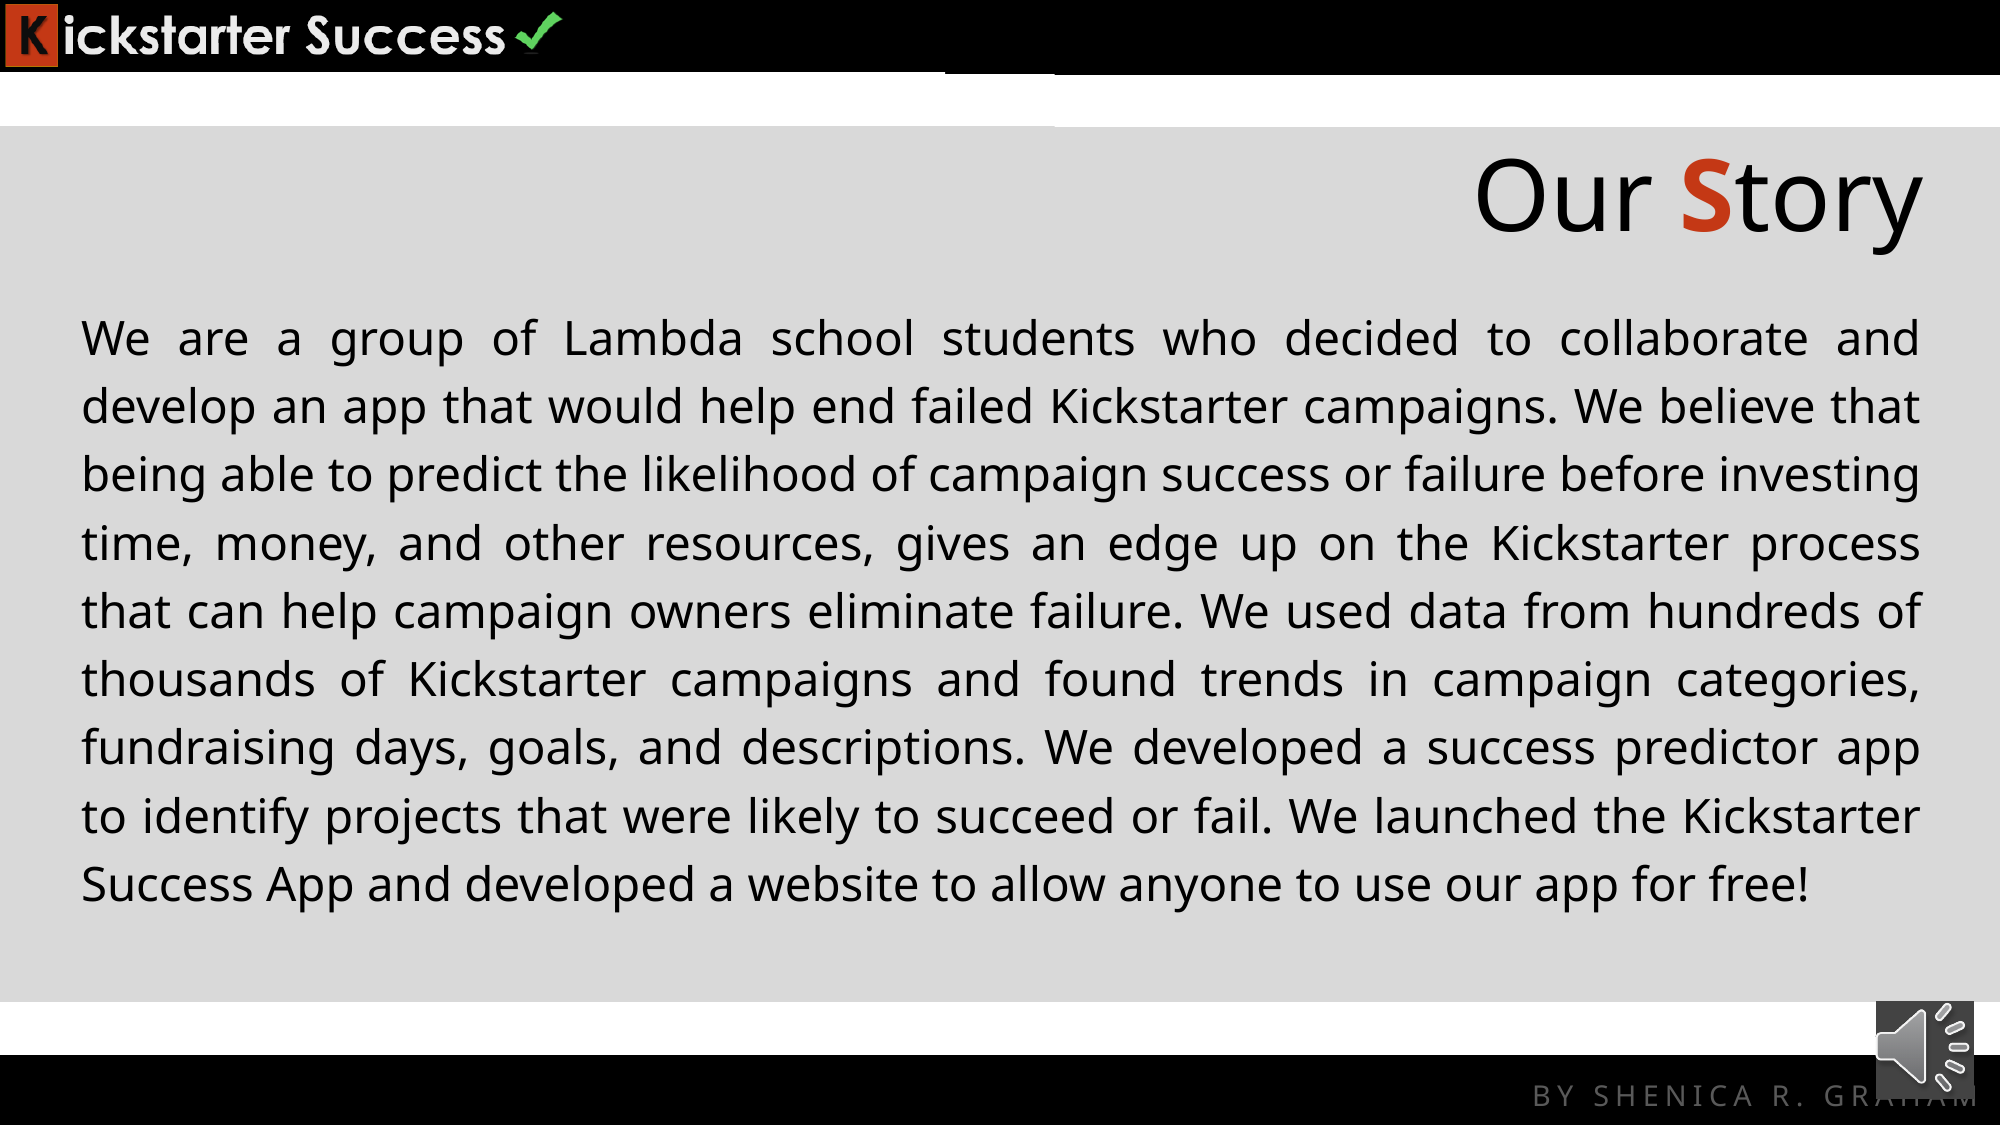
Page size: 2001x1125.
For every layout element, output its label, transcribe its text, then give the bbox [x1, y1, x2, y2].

text_box We are a group of Lambda school students who decided to collaborate and develop an app that would help end failed Kickstarter campaigns. We believe that being able to predict the likelihood of campaign success or failure before investing time, money, and other resources, gives an edge up on the Kickstarter process that can help campaign owners eliminate failure. We used data from hundreds of thousands of Kickstarter campaigns and found trends in campaign categories, fundraising days, goals, and descriptions. We developed a success predictor app to identify projects that were likely to succeed or fail. We launched the Kickstarter Success App and developed a website to allow anyone to use our app for free! [65, 288, 1939, 994]
picture [0, 0, 2000, 143]
picture [0, 999, 2000, 1125]
text_box Our Story [603, 156, 1939, 259]
